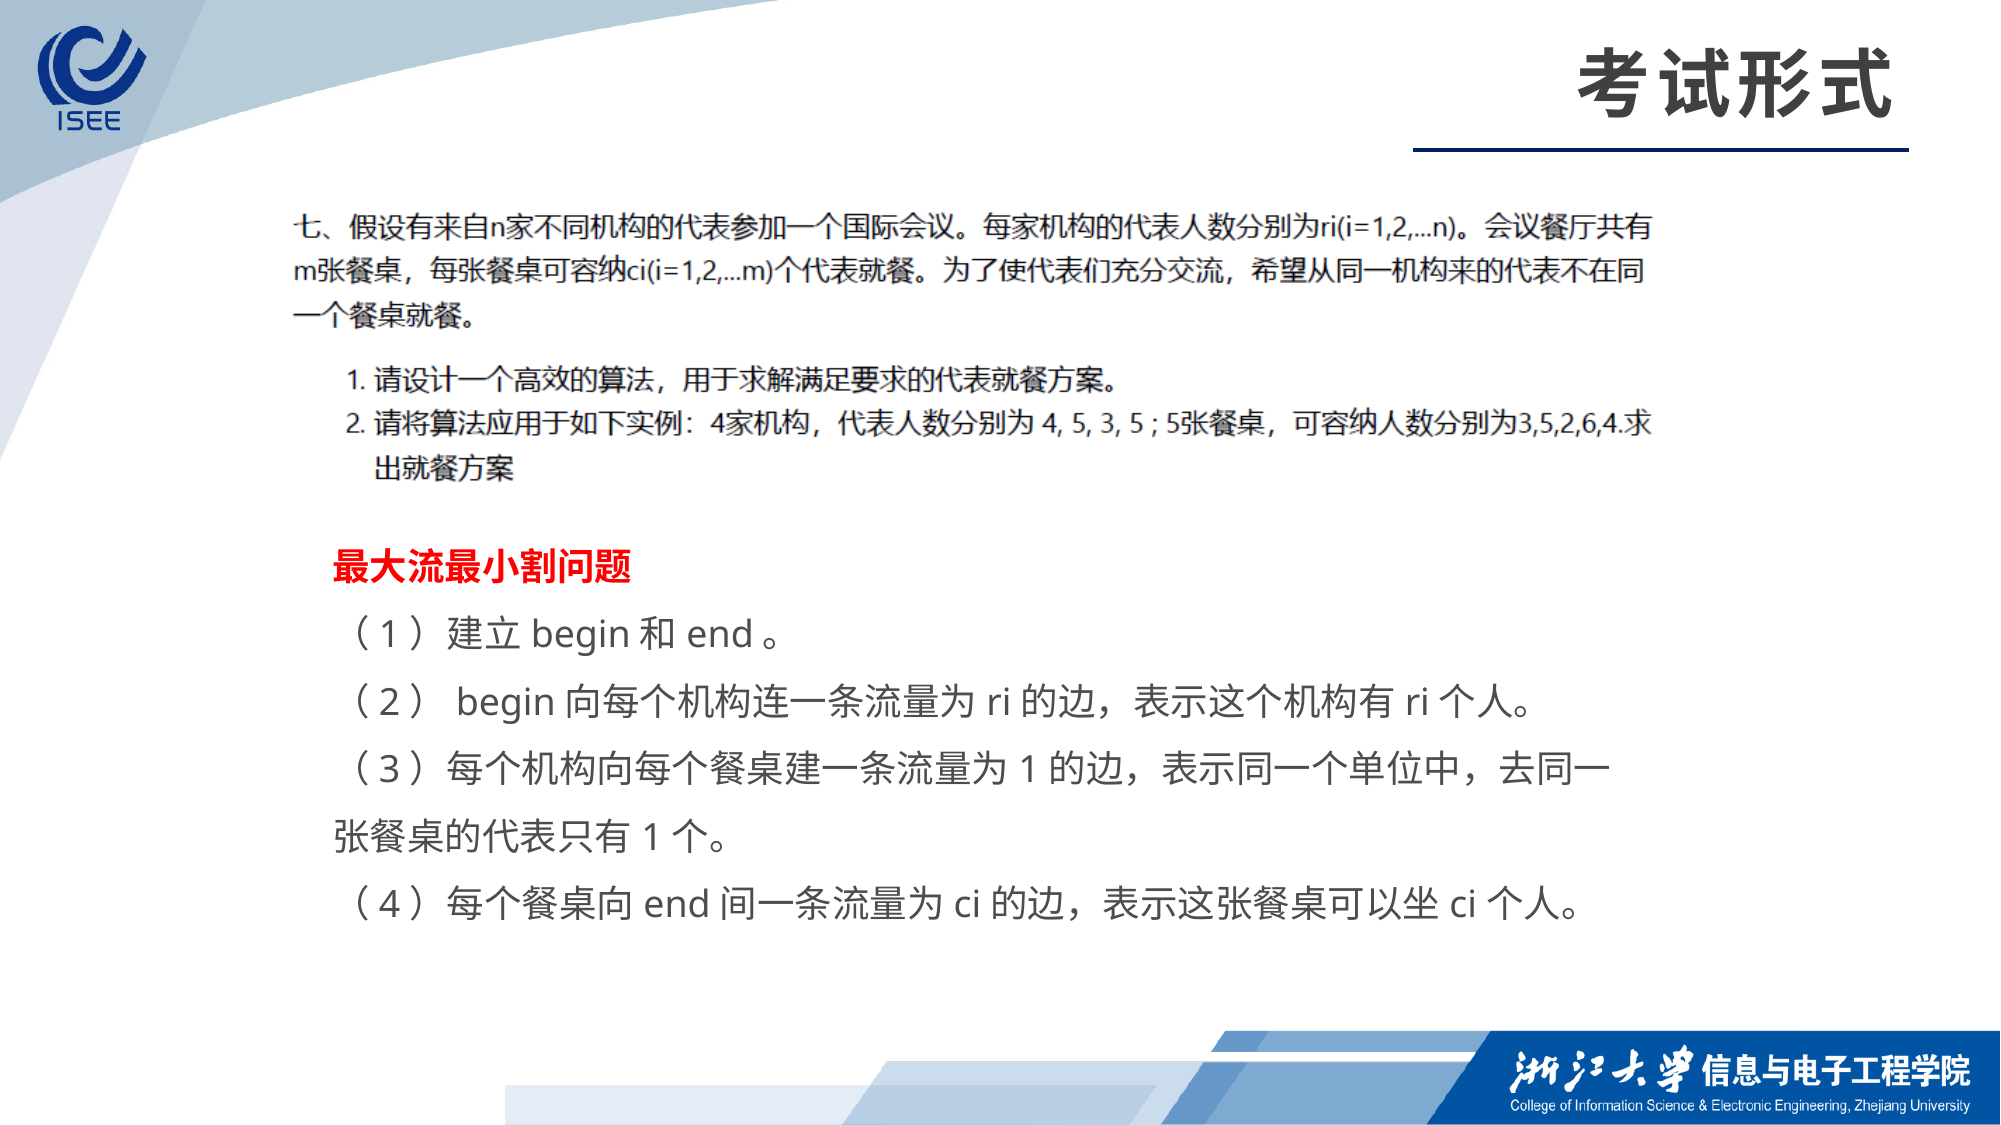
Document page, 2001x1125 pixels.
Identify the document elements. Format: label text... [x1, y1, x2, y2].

text_box 考试形式 [1196, 29, 1909, 135]
text_box 最大流最小割问题 （1）建立begin和end。 （2）begin向每个机构连一条流量为ri的边，表示这个机构有ri个人。 （3）每个机构向每个餐桌建一条流量为1的边，表示同一个单位中，去同一张餐桌的代表只有1个。 （4）每个餐桌向end间一条流量为ci的边，表示这张餐桌可以坐ci个人。 [317, 514, 1661, 933]
picture [0, 0, 1740, 540]
picture [505, 1030, 2000, 1125]
